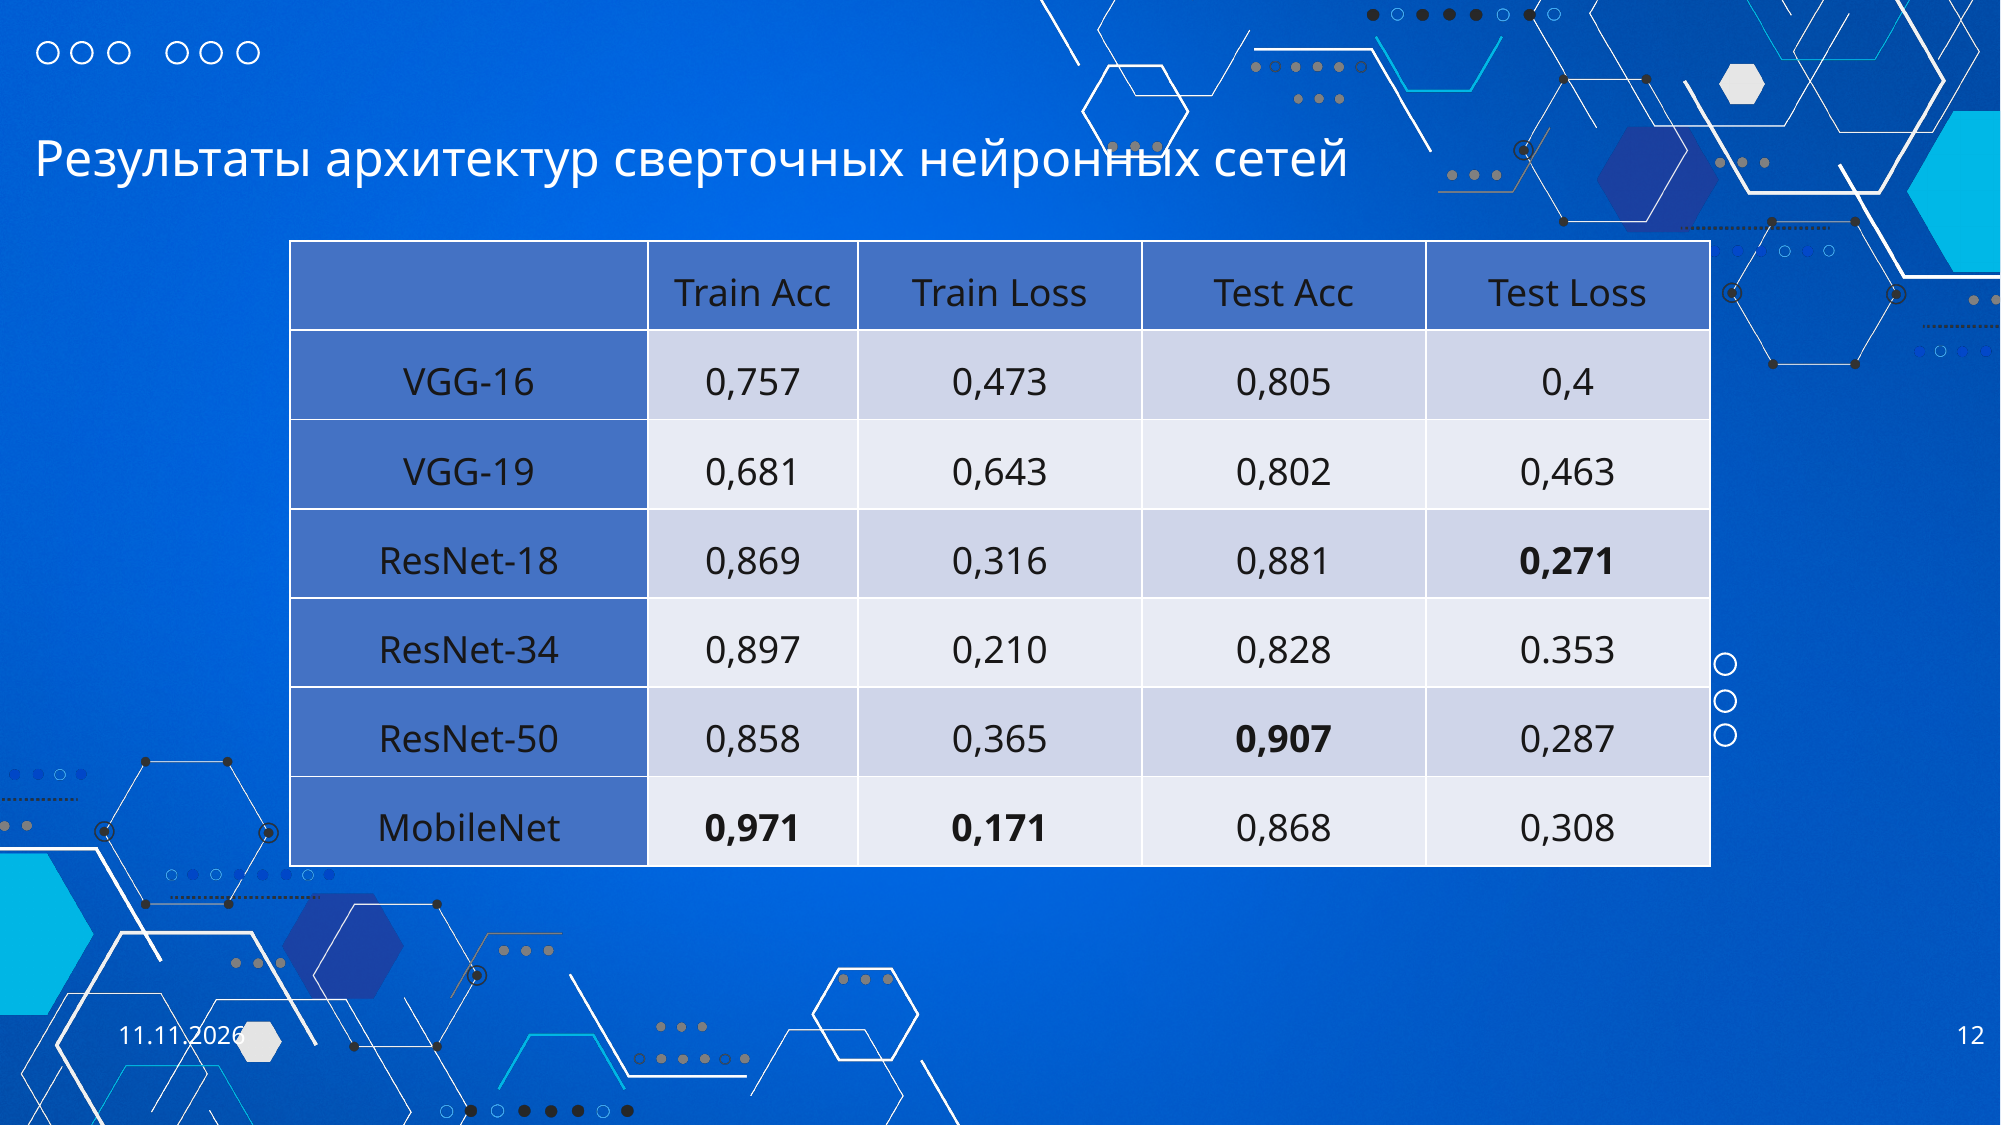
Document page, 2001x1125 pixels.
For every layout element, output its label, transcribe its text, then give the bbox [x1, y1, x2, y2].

table_cell 0,897 [649, 599, 857, 686]
table_cell 0,907 [1143, 688, 1425, 776]
table_cell VGG-16 [291, 331, 647, 419]
table_cell 0,308 [1427, 777, 1709, 865]
table_cell 0,757 [649, 331, 857, 419]
table_cell 0,171 [859, 777, 1141, 865]
table_header Test Acc [1143, 242, 1425, 329]
table_cell ResNet-34 [291, 599, 647, 686]
table_cell 0,271 [1427, 510, 1709, 597]
table_header [291, 242, 647, 329]
table_cell 0,858 [649, 688, 857, 776]
table_cell 0,828 [1143, 599, 1425, 686]
table_cell 0,4 [1427, 331, 1709, 419]
table_cell 0,316 [859, 510, 1141, 597]
table_cell 0,365 [859, 688, 1141, 776]
table_cell 0,681 [649, 420, 857, 508]
table_cell 0,802 [1143, 420, 1425, 508]
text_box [1714, 653, 1736, 746]
table_cell ResNet-18 [291, 510, 647, 597]
table_cell 0,287 [1427, 688, 1709, 776]
table_cell 0,463 [1427, 420, 1709, 508]
picture [0, 0, 2001, 1125]
table_cell 0.353 [1427, 599, 1709, 686]
table_cell 0,869 [649, 510, 857, 597]
table_cell 0,643 [859, 420, 1141, 508]
table_header Train Acc [649, 242, 857, 329]
table_header Test Loss [1427, 242, 1709, 329]
table_cell 0,868 [1143, 777, 1425, 865]
table_cell VGG-19 [291, 420, 647, 508]
table_cell 0,971 [649, 777, 857, 865]
table_cell 0,881 [1143, 510, 1425, 597]
table_cell MobileNet [291, 777, 647, 865]
table_cell 0,210 [859, 599, 1141, 686]
table_header Train Loss [859, 242, 1141, 329]
table_cell 0,473 [859, 331, 1141, 419]
table_cell ResNet-50 [291, 688, 647, 776]
title Результаты архитектур сверточных нейронных сетей [19, 105, 1674, 220]
slide_number 12 [1550, 1006, 2000, 1067]
table_cell 0,805 [1143, 331, 1425, 419]
text_box 23.06.2025 [103, 1006, 553, 1067]
